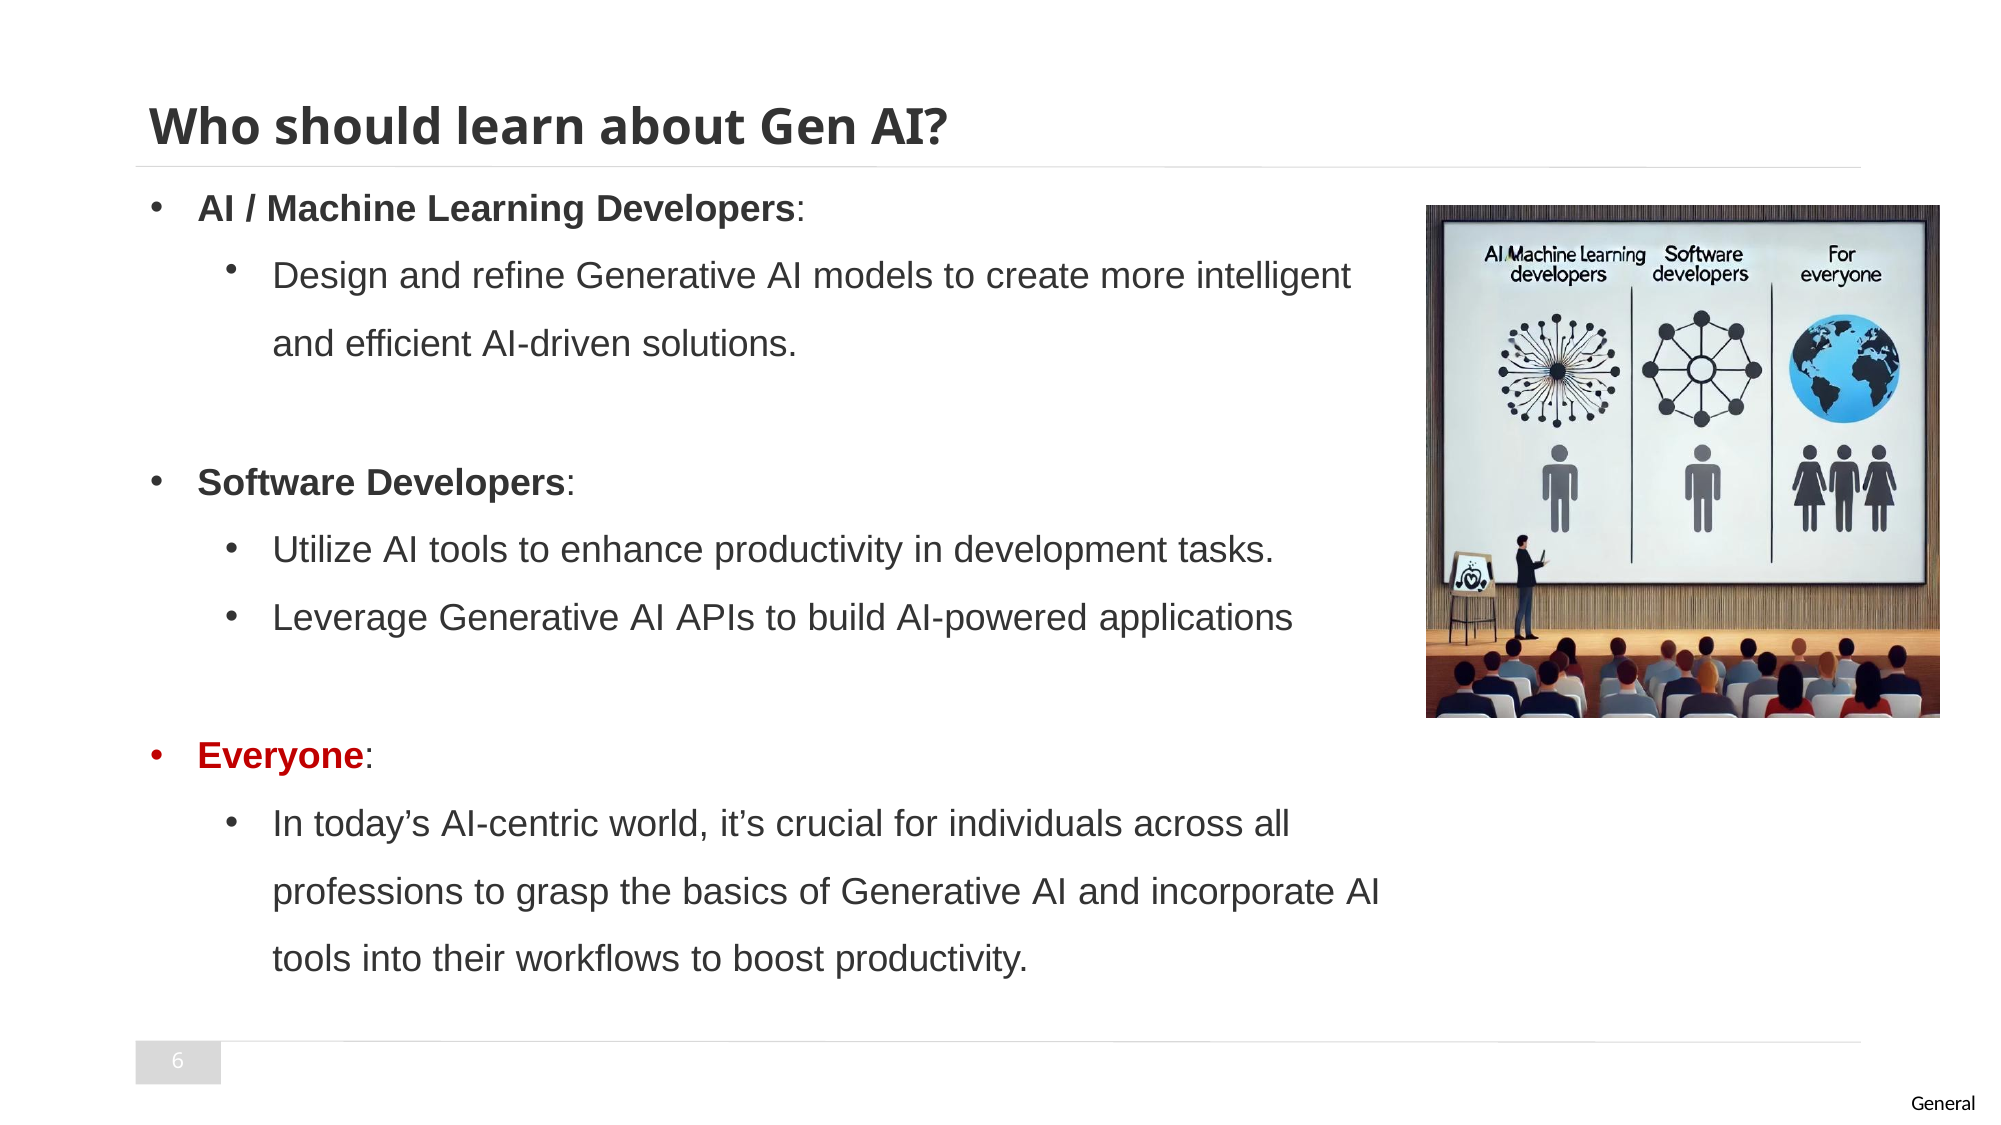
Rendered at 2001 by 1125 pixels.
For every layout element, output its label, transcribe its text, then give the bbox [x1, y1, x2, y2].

text_box General [1909, 1093, 1980, 1115]
picture [1426, 204, 1940, 719]
slide_number 6 [125, 982, 1113, 1125]
text_box AI / Machine Learning Developers: Design and refine Generative AI models to create more intelligent and efficient AI-driven solutions. Software Developers: Utilize AI tools to enhance productivity in development tasks. Leverage Generative AI APIs to build AI-powered applications Everyone: In today’s AI-centric world, it’s crucial for individuals across all professions to grasp the basics of Generative AI and incorporate AI tools into their workflows to boost productivity. [148, 159, 1385, 980]
title Who should learn about Gen AI? [125, 67, 1874, 283]
